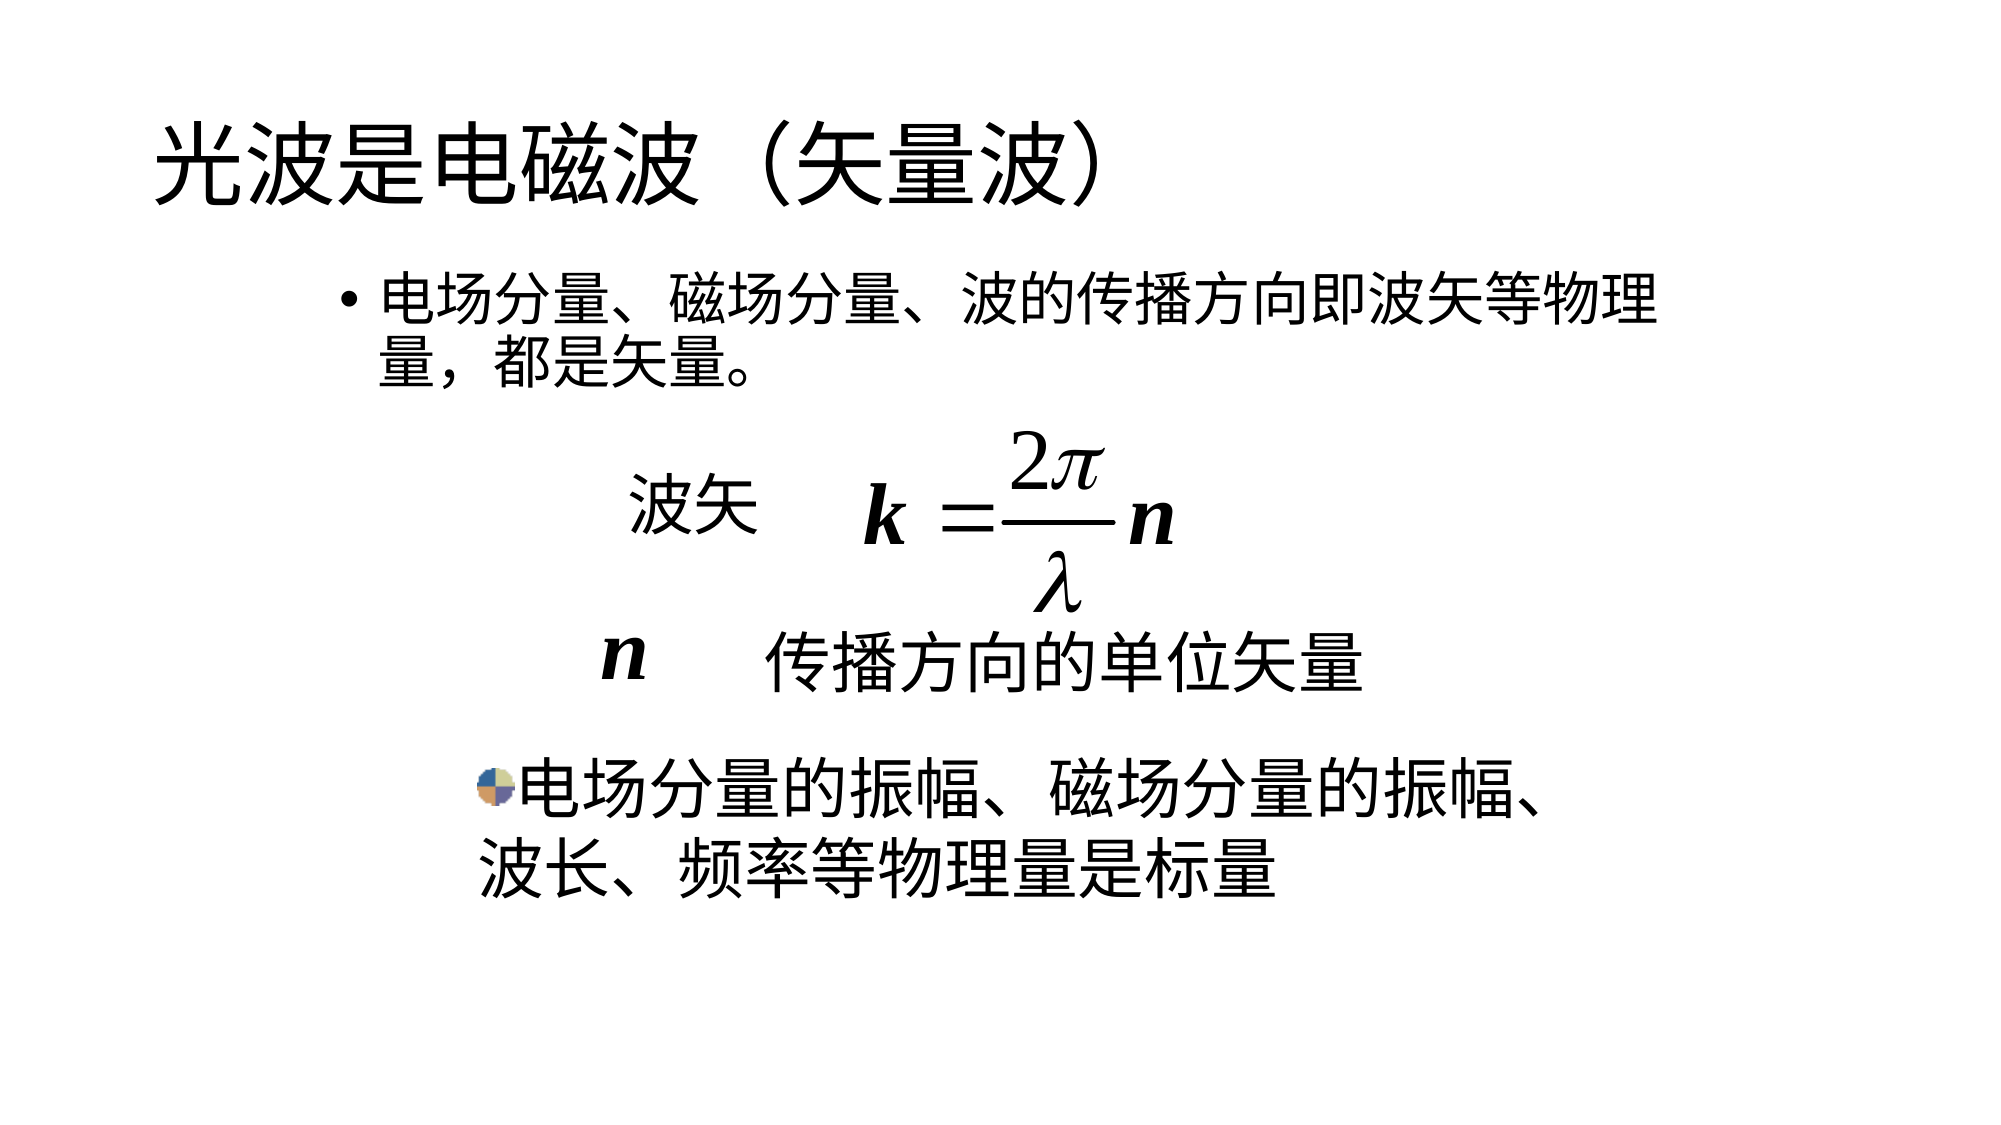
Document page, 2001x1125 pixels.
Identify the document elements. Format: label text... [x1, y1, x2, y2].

title 光波是电磁波（矢量波） [137, 59, 1863, 278]
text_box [849, 405, 1195, 632]
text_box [587, 620, 661, 702]
text_box 电场分量的振幅、磁场分量的振幅、波长、频率等物理量是标量 [462, 739, 1588, 915]
text_box 波矢 [612, 455, 788, 551]
picture [477, 768, 515, 806]
text_box 传播方向的单位矢量 [750, 622, 1463, 709]
list 电场分量、磁场分量、波的传播方向即波矢等物理量，都是矢量。 [324, 262, 1675, 469]
